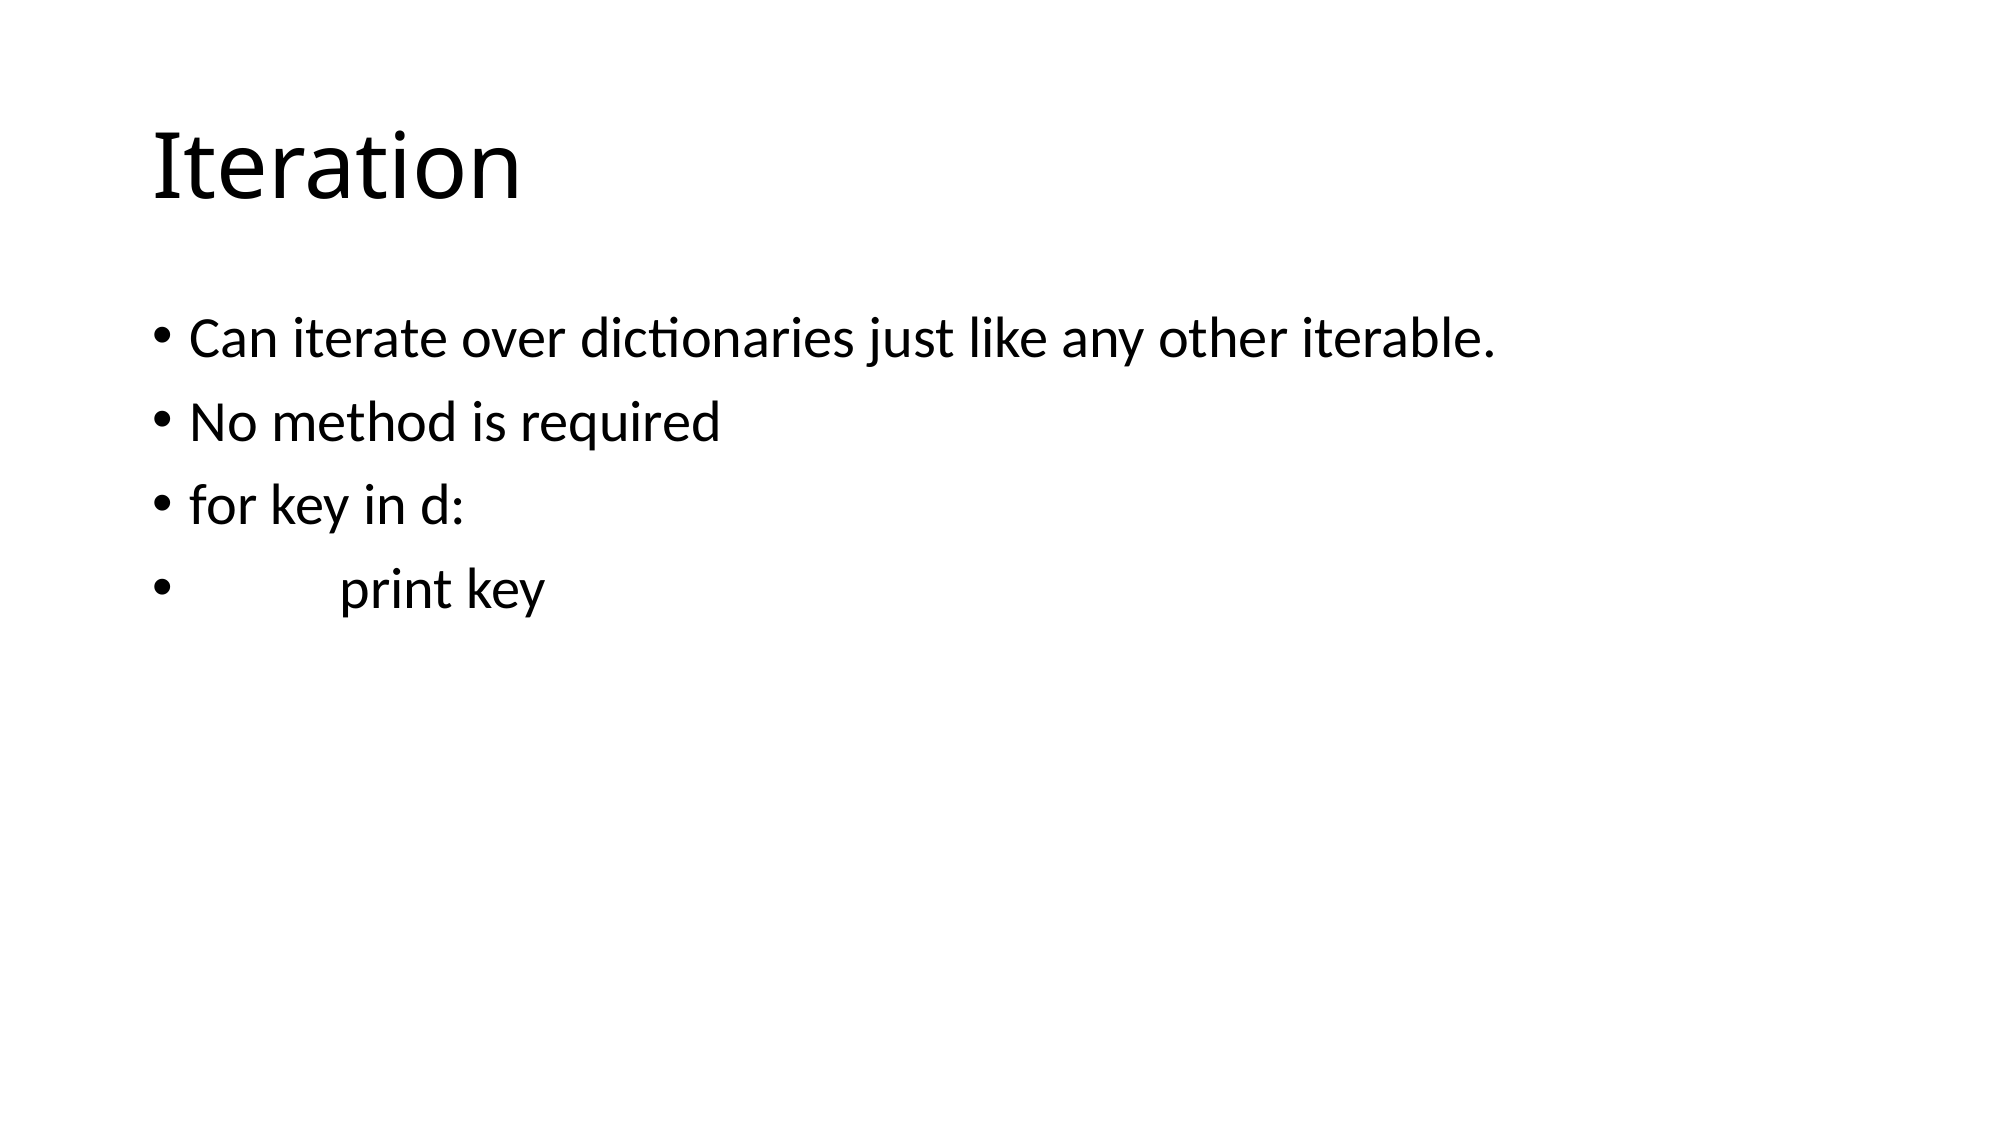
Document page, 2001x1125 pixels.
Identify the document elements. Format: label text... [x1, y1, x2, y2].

title Iteration [137, 59, 1863, 278]
list Can iterate over dictionaries just like any other iterable. No method is required for key in d: print key [137, 299, 1863, 1014]
